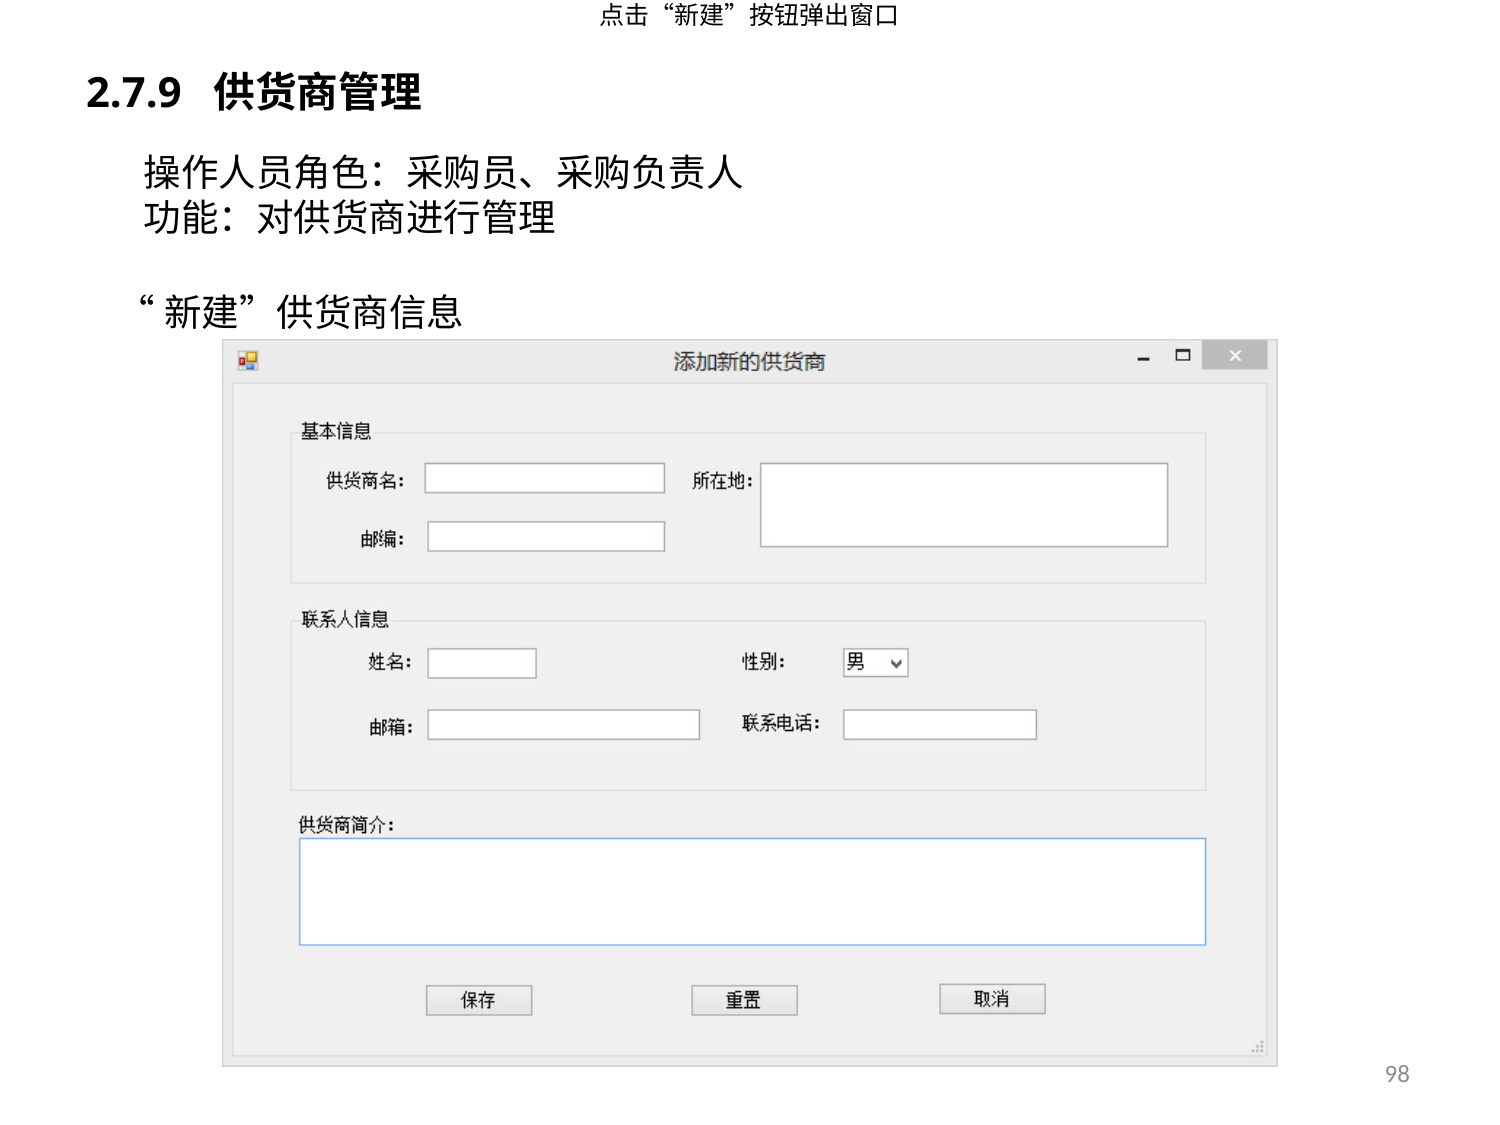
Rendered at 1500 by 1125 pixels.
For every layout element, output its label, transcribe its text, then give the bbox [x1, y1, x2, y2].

text_box 点击“新建”按钮弹出窗口 [584, 0, 916, 83]
text_box 操作人员角色：采购员、采购负责人 功能：对供货商进行管理 [128, 141, 903, 247]
slide_number 98 [1074, 1042, 1425, 1103]
text_box 2.7.9 供货商管理 [71, 58, 438, 124]
picture [222, 339, 1278, 1068]
text_box “新建”供货商信息 [103, 281, 479, 341]
